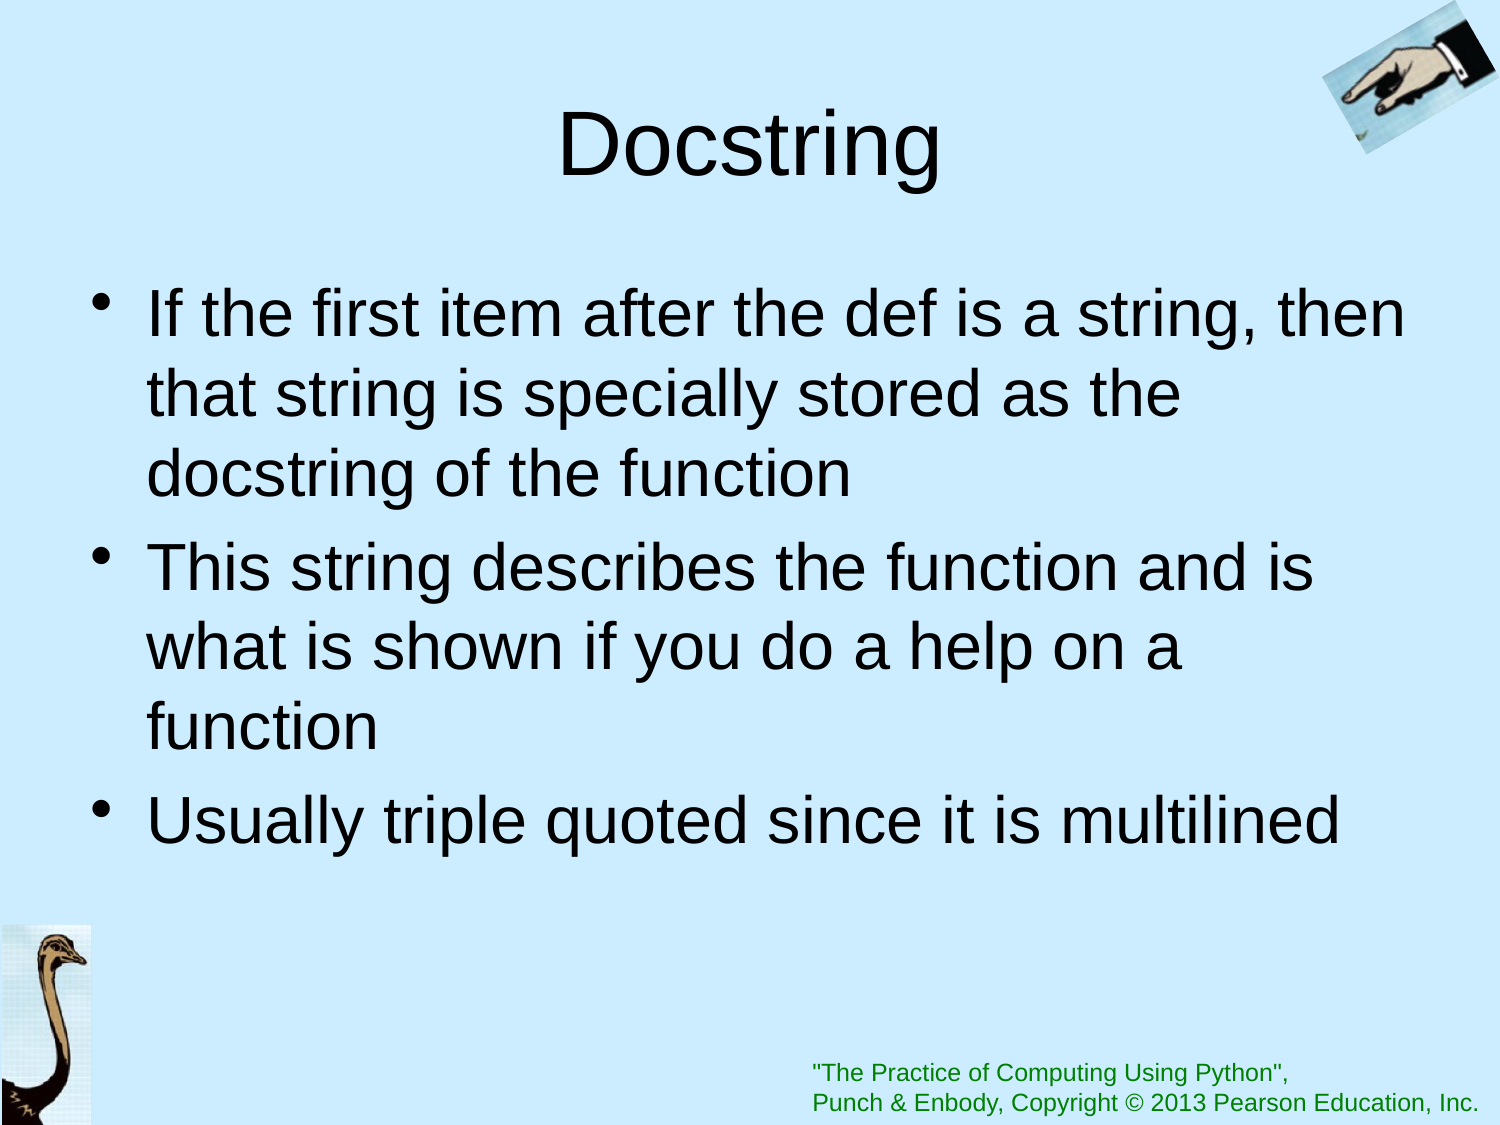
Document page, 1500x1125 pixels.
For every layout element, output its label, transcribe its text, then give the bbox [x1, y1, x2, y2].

list If the first item after the def is a string, then that string is specially stored as the docstring of the function This string describes the function and is what is shown if you do a help on a function Usually triple quoted since it is multilined [75, 262, 1425, 1005]
picture [1378, 0, 1499, 120]
picture [2, 924, 92, 1125]
title Docstring [75, 45, 1425, 233]
